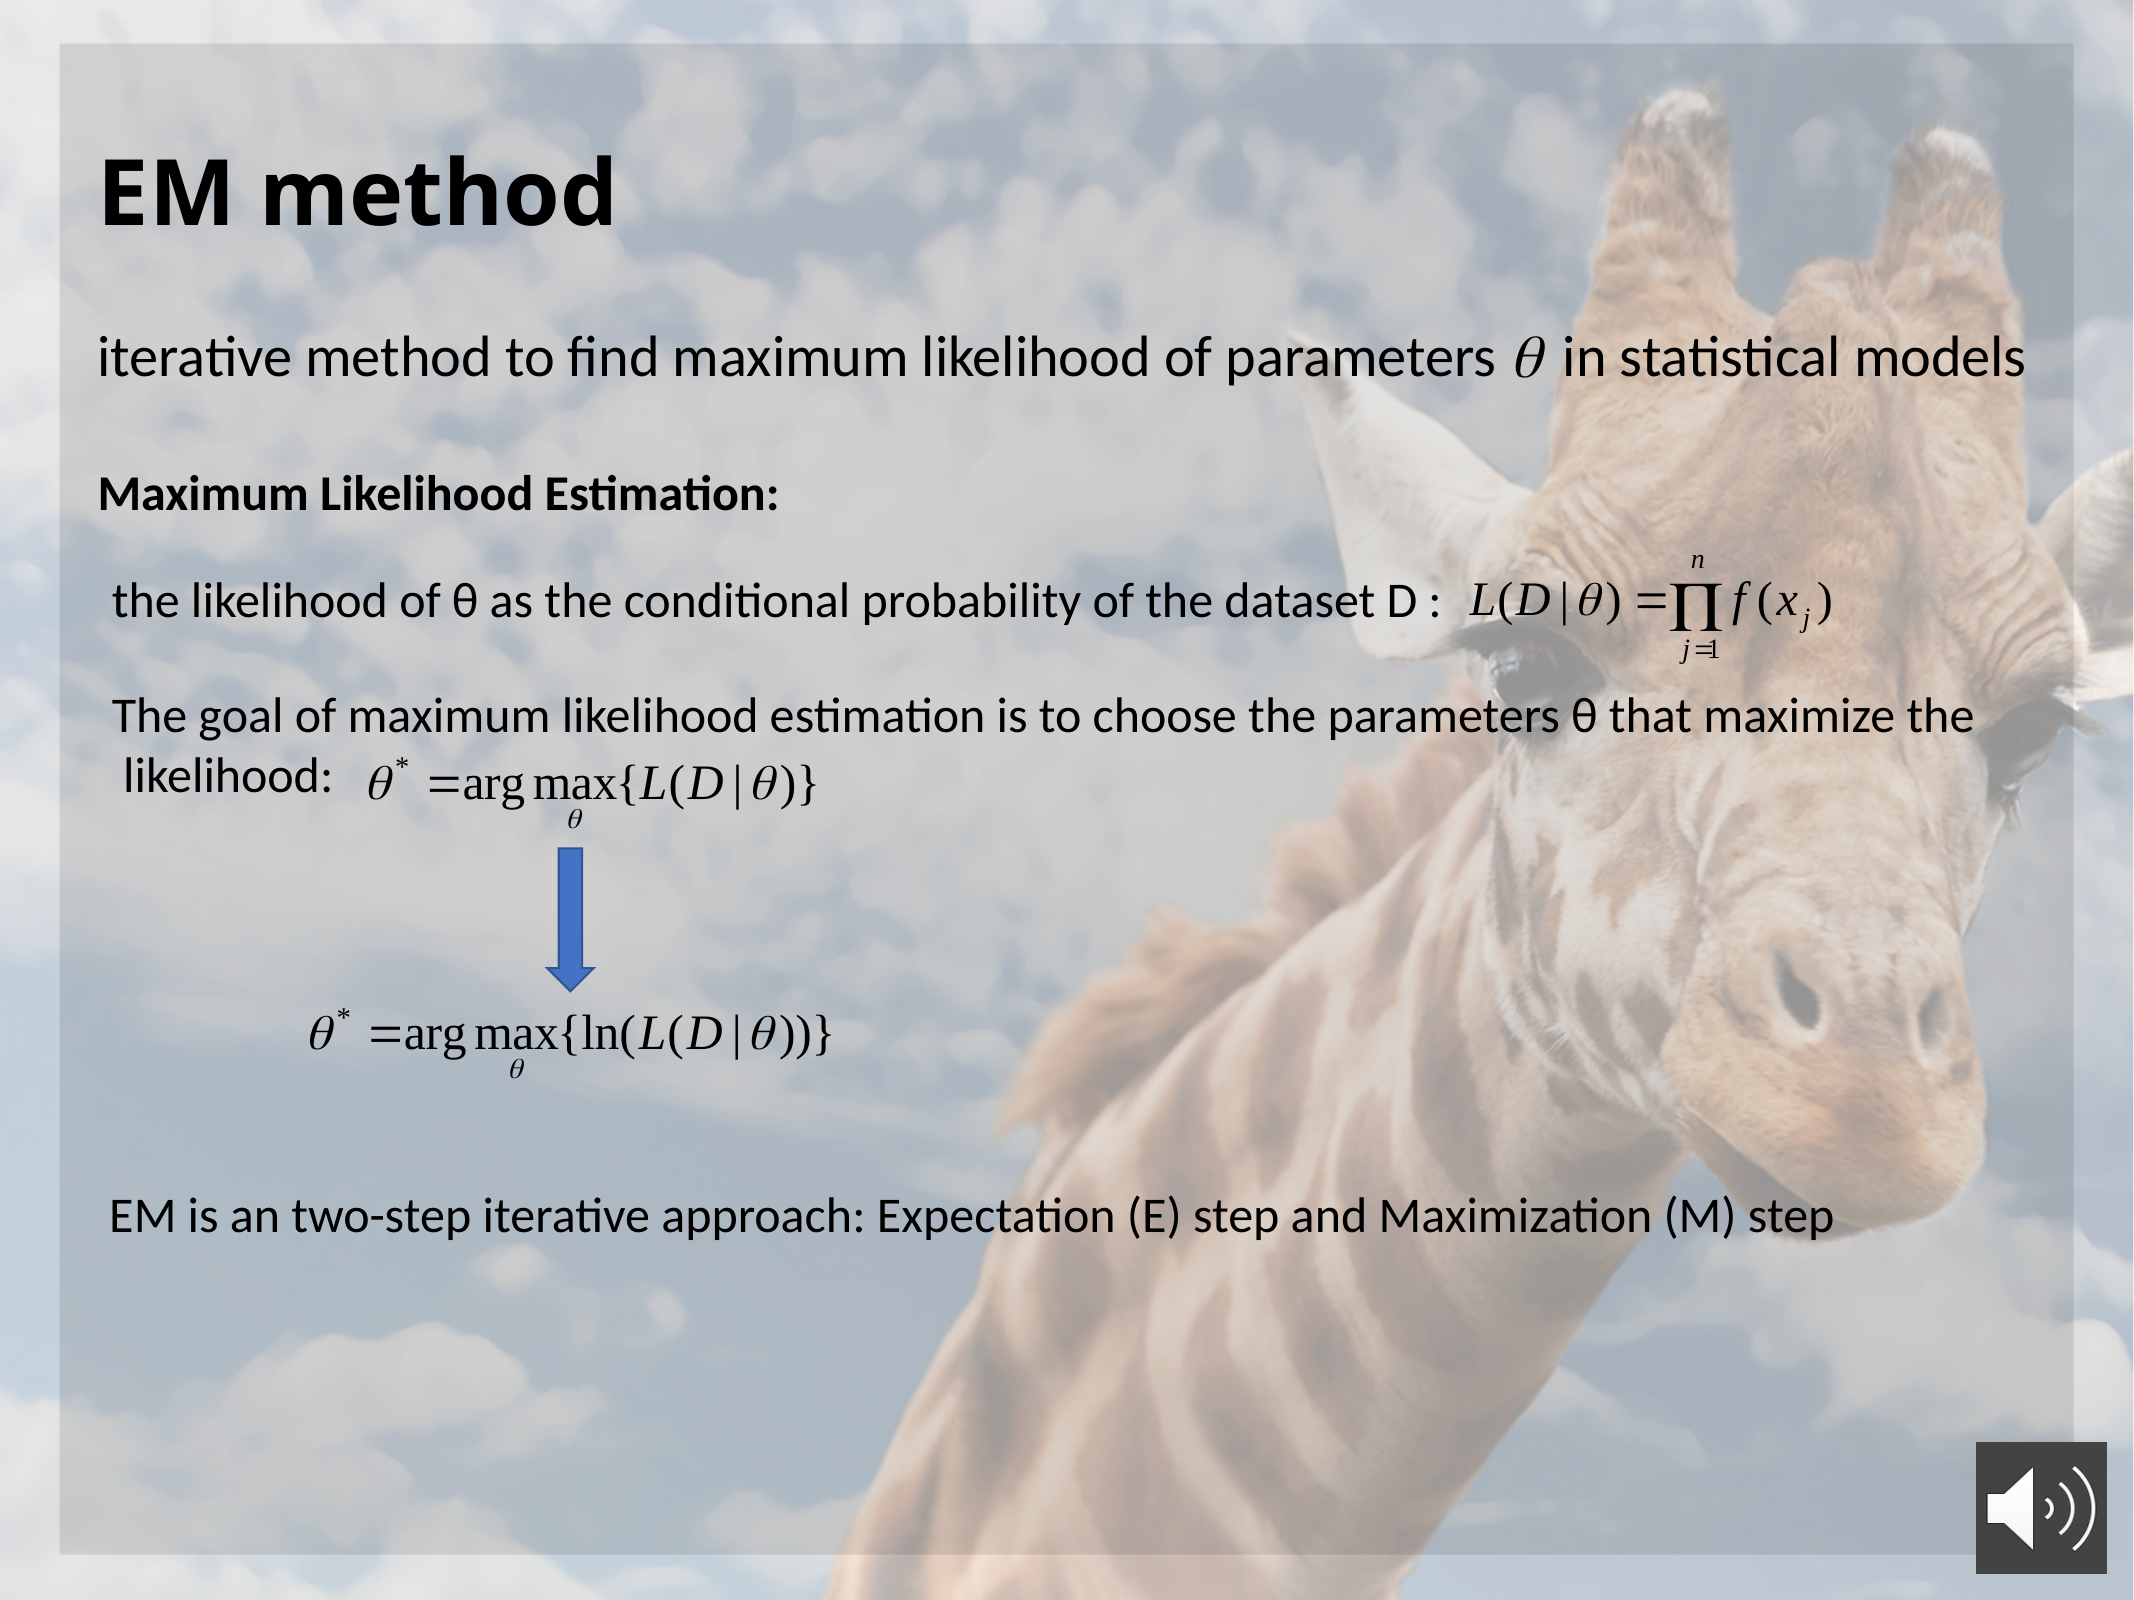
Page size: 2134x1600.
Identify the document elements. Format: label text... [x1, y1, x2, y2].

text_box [360, 745, 828, 841]
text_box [1506, 321, 1557, 393]
text_box [544, 847, 597, 993]
text_box the likelihood of θ as the conditional probability of the dataset D : [97, 559, 1460, 635]
picture [0, 0, 2134, 1600]
text_box Maximum Likelihood Estimation: [82, 452, 919, 528]
title EM method [82, 40, 1923, 311]
text_box EM is an two-step iterative approach: Expectation (E) step and Maximization (M) step [94, 1175, 2039, 1310]
text_box The goal of maximum likelihood estimation is to choose the parameters θ that maximize the likelihood: [97, 675, 2134, 811]
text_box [1460, 539, 1842, 676]
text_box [301, 995, 840, 1091]
text_box iterative method to find maximum likelihood of parameters in statistical models [82, 311, 2063, 396]
